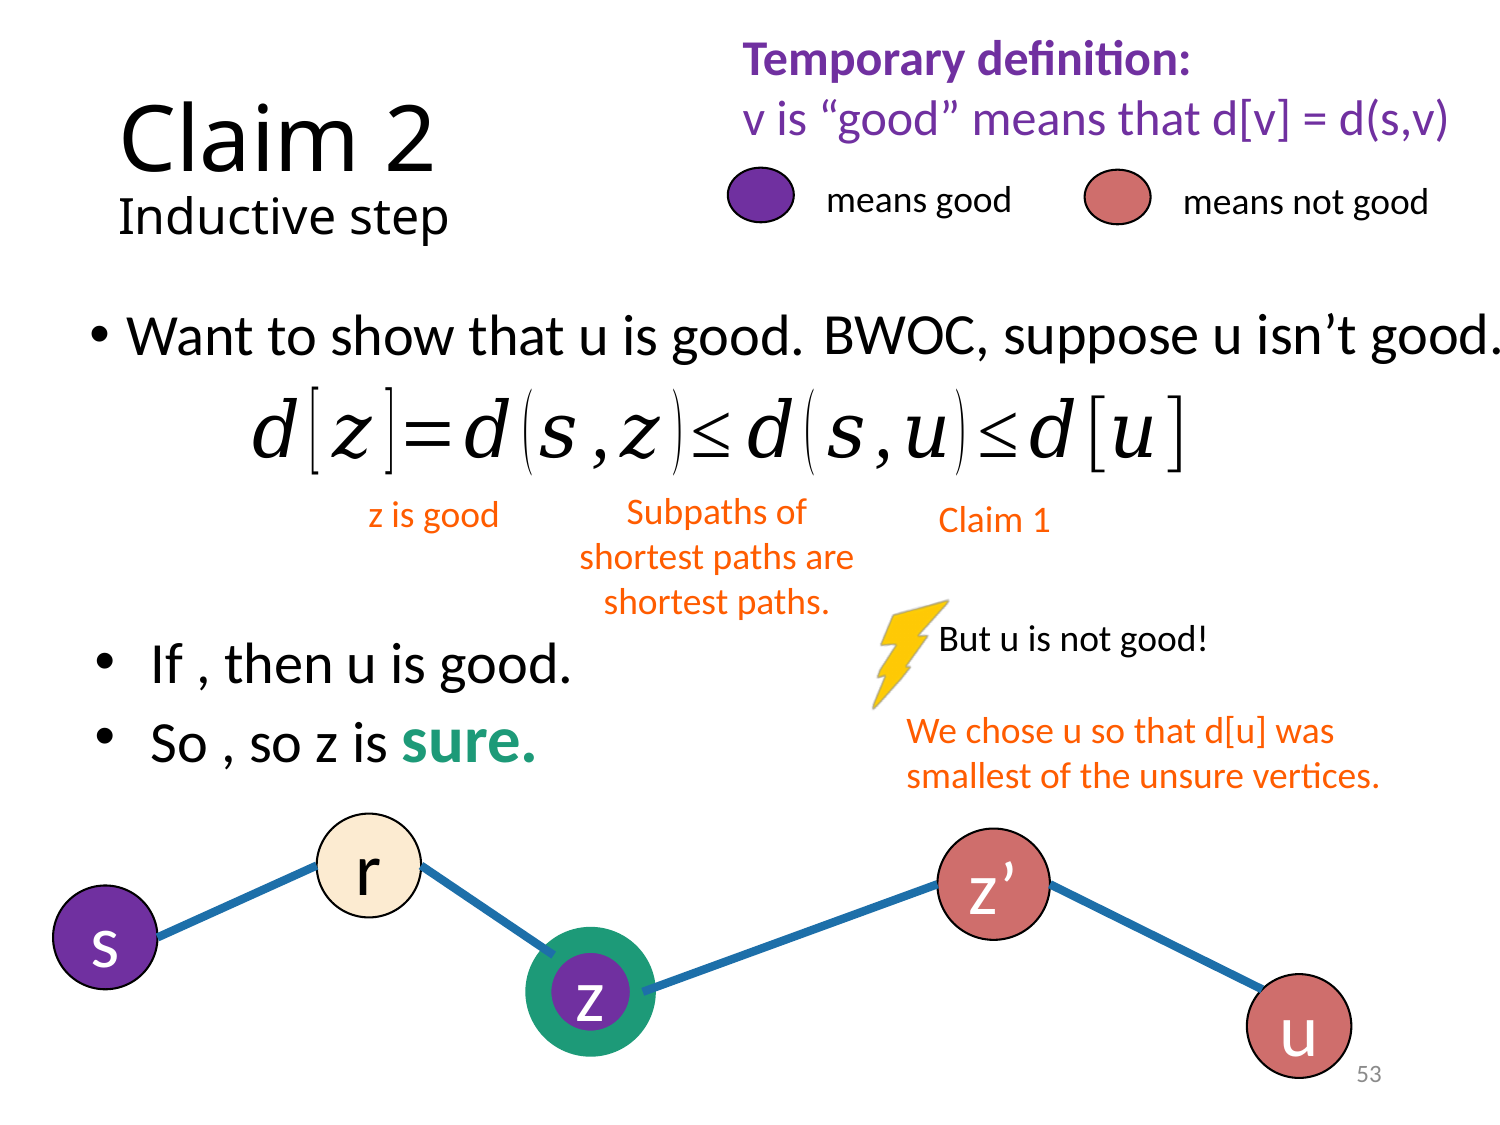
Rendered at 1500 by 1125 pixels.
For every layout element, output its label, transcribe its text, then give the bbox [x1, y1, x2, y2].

text_box z [537, 938, 644, 1045]
list Want to show that u is good. [74, 297, 1472, 1012]
text_box means good [811, 167, 1050, 228]
title Claim 2 Inductive step [103, 59, 1397, 278]
text_box s [51, 884, 159, 991]
text_box But u is not good! [923, 606, 1463, 667]
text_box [642, 884, 938, 992]
text_box u [1245, 973, 1353, 1042]
text_box We chose u so that d[u] was smallest of the unsure vertices. [891, 698, 1445, 803]
text_box z is good [353, 482, 526, 543]
text_box r [315, 812, 423, 919]
text_box z’ [936, 827, 1051, 941]
picture [844, 593, 985, 717]
text_box Temporary definition: v is “good” means that d[v] = d(s,v) [727, 17, 1500, 153]
text_box means not good [1168, 169, 1459, 230]
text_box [1049, 884, 1263, 990]
text_box Subpaths of shortest paths are shortest paths. [556, 479, 879, 630]
text_box [726, 166, 795, 224]
text_box Claim 1 [923, 487, 1246, 547]
slide_number 53 [1059, 1042, 1397, 1103]
text_box BWOC, suppose u isn’t good. [809, 288, 1500, 374]
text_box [157, 865, 317, 938]
text_box [1083, 168, 1152, 226]
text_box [421, 865, 554, 956]
